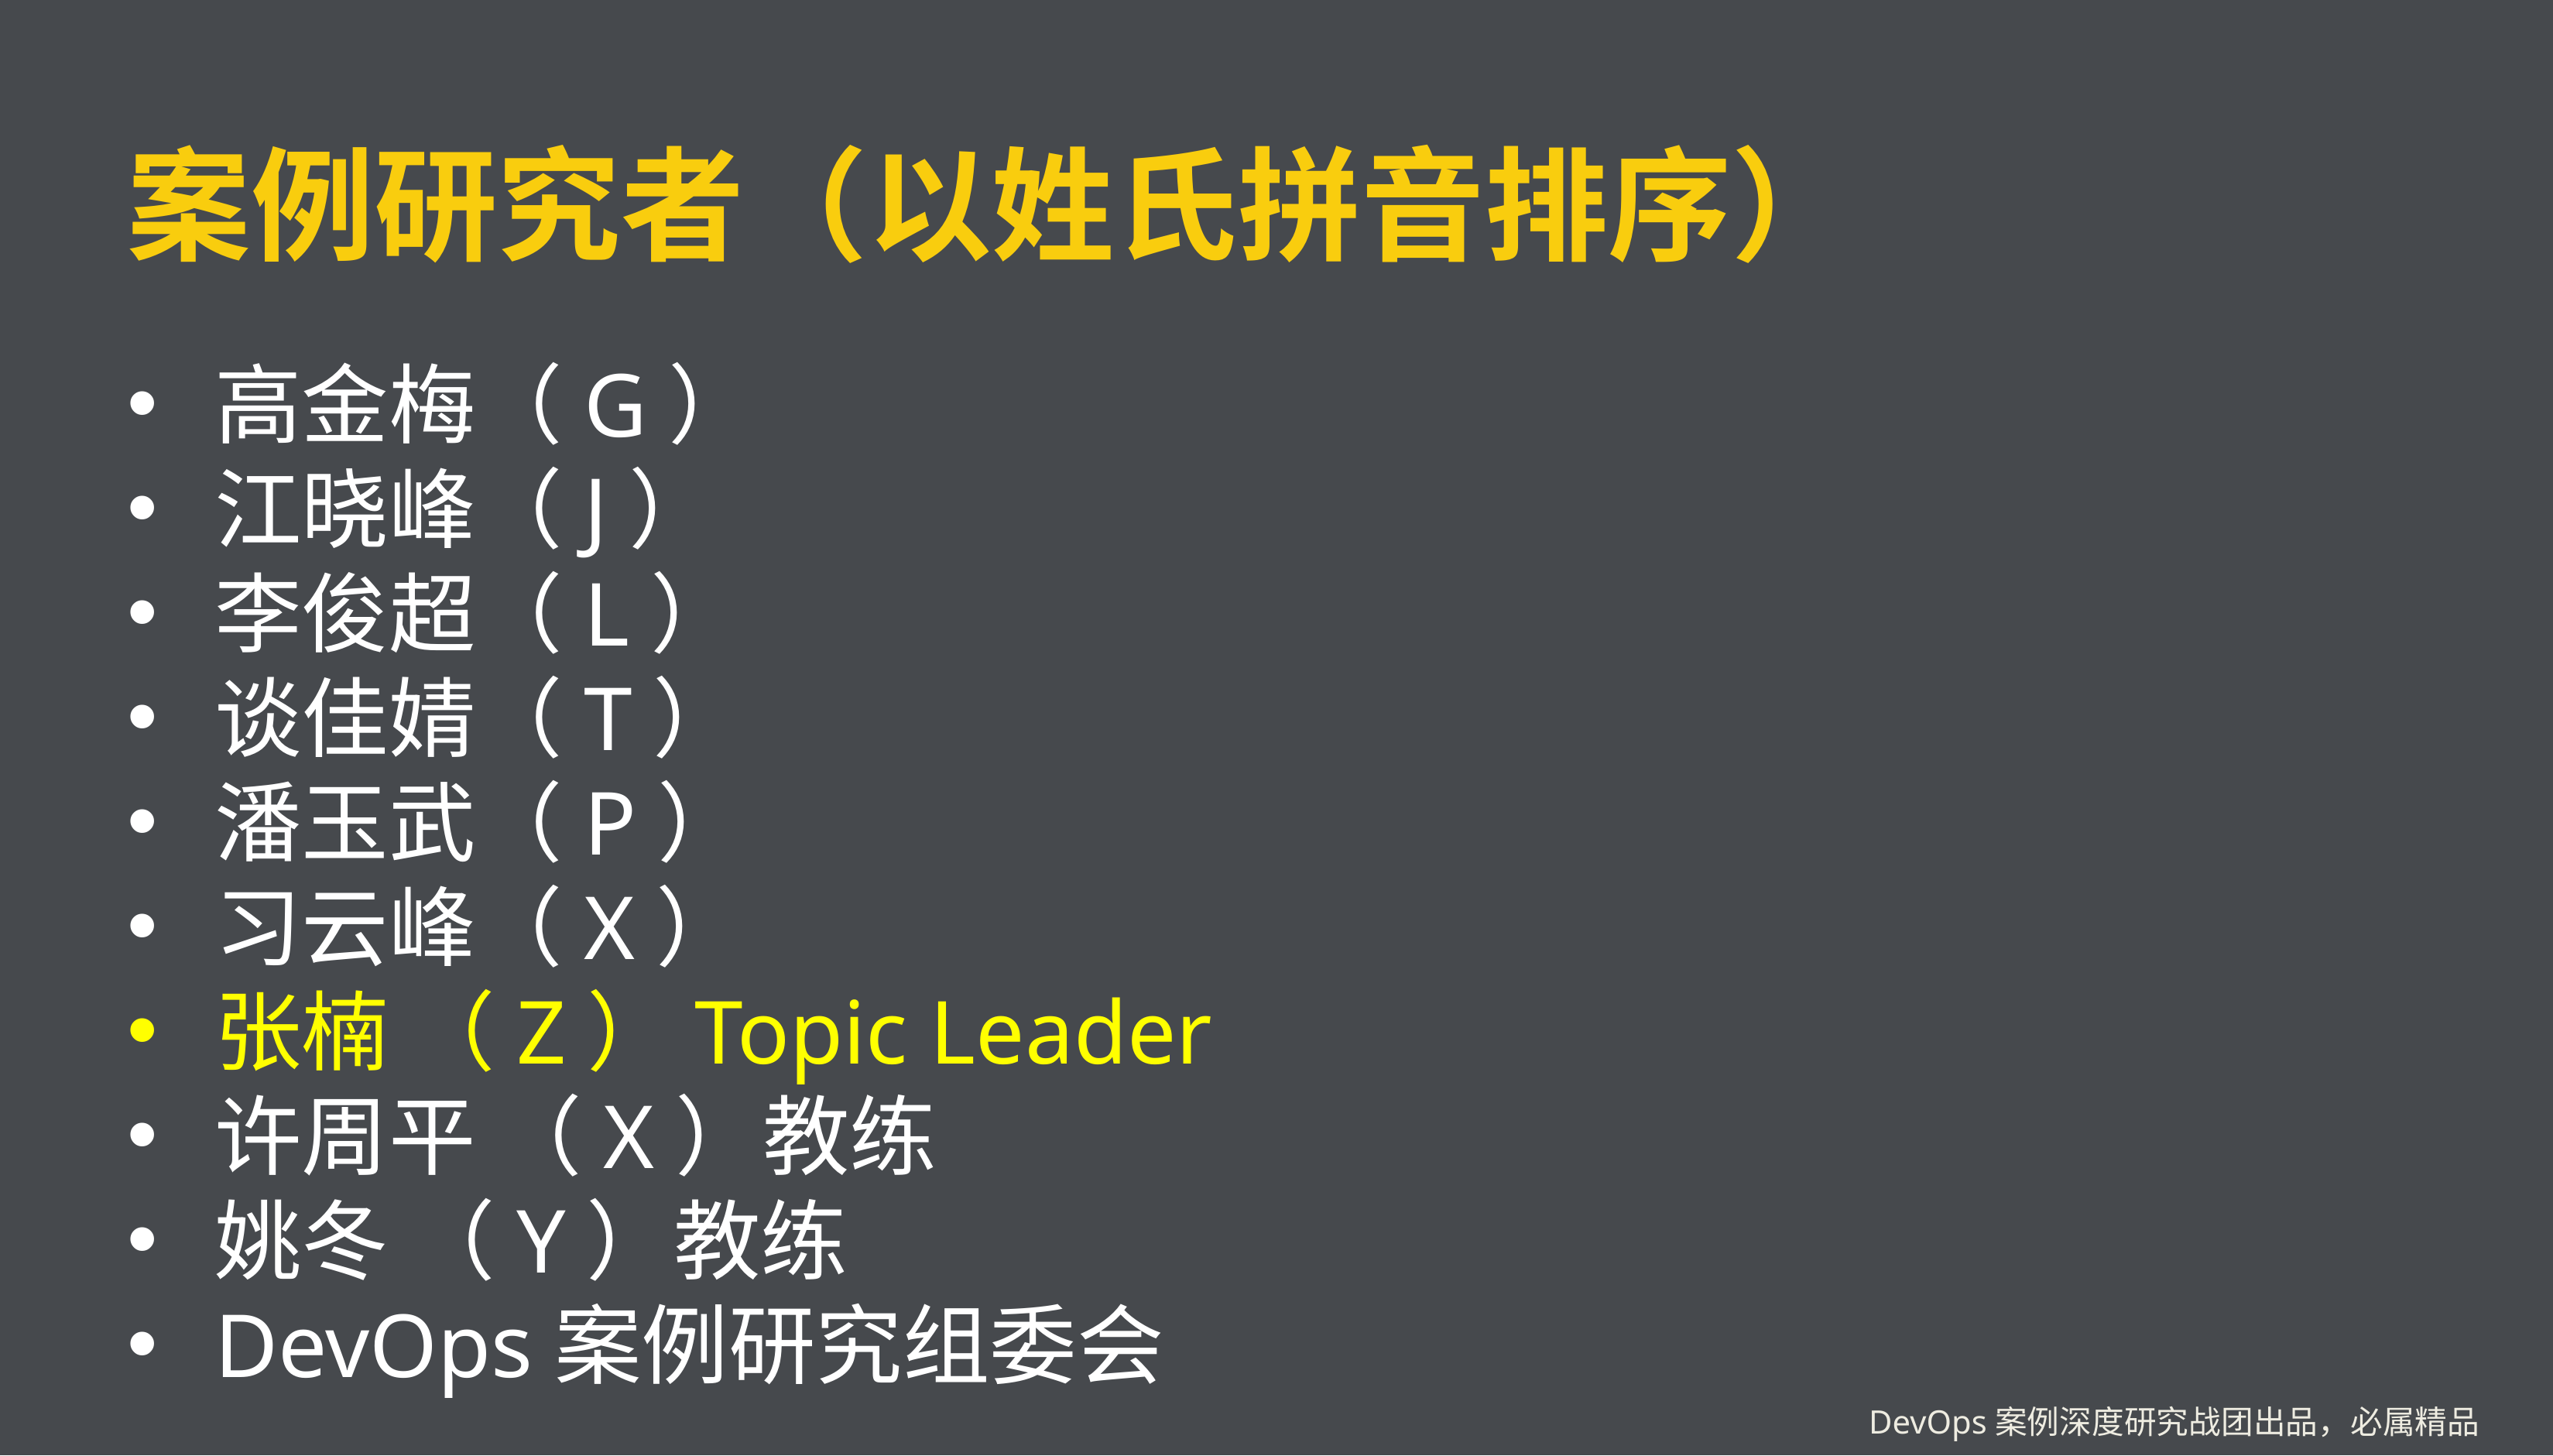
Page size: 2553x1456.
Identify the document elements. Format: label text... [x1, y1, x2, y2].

title 案例研究者（以姓氏拼音排序） [127, 128, 2425, 279]
list 高金梅（G） 江晓峰（J） 李俊超（L） 谈佳婧（T） 潘玉武（P） 习云峰（X） 张楠 （Z）Topic Leader 许周平 （X）教练 姚冬 （Y）教练 DevOps案例研究组委会 [127, 350, 2425, 1456]
